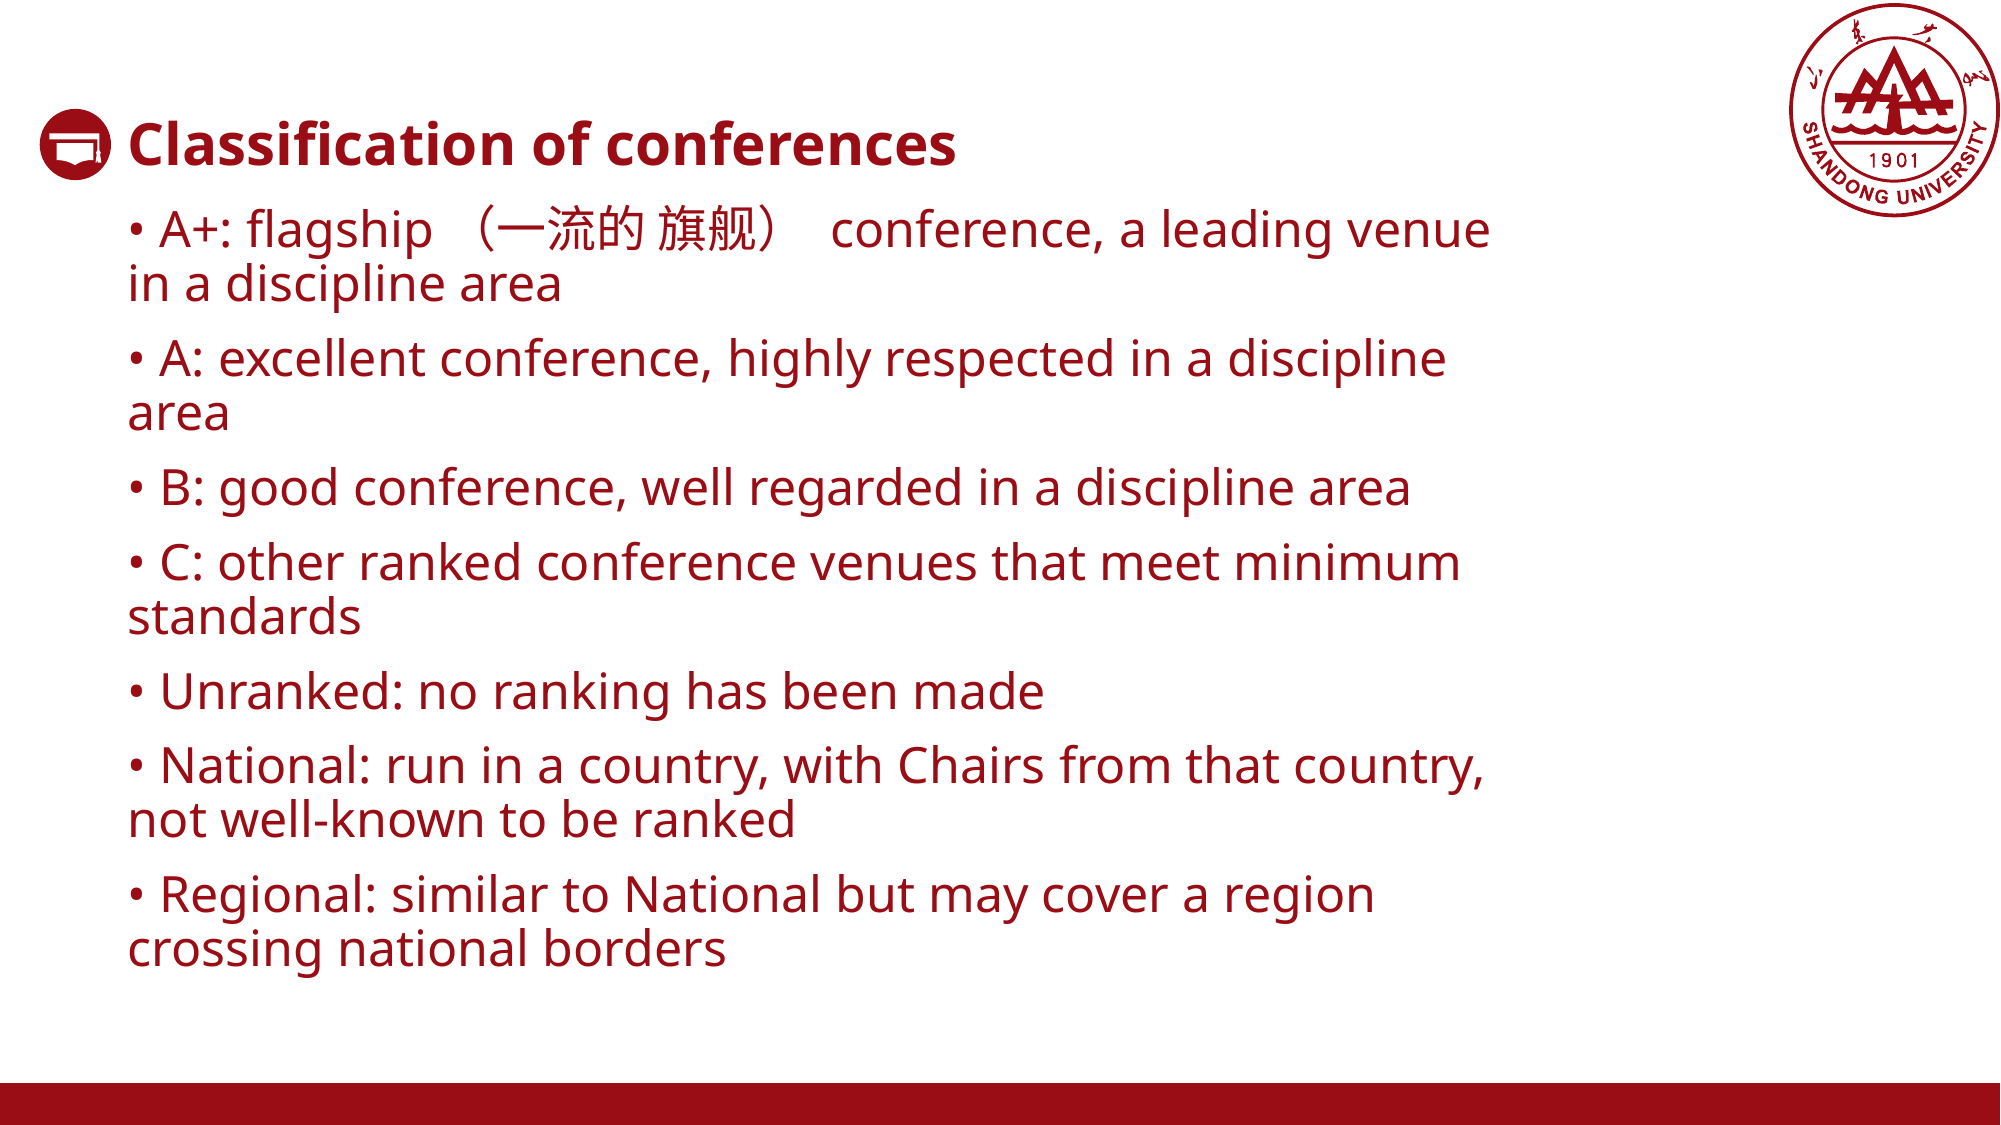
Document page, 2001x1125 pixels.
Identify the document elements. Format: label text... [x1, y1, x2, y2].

list • A+: flagship（一流的 旗舰） conference, a leading venue in a discipline area • A: excellent conference, highly respected in a discipline area • B: good conference, well regarded in a discipline area • C: other ranked conference venues that meet minimum standards • Unranked: no ranking has been made • National: run in a country, with Chairs from that country, not well-known to be ranked • Regional: similar to National but may cover a region crossing national borders [113, 197, 1534, 1003]
list Classification of conferences [113, 107, 1534, 181]
